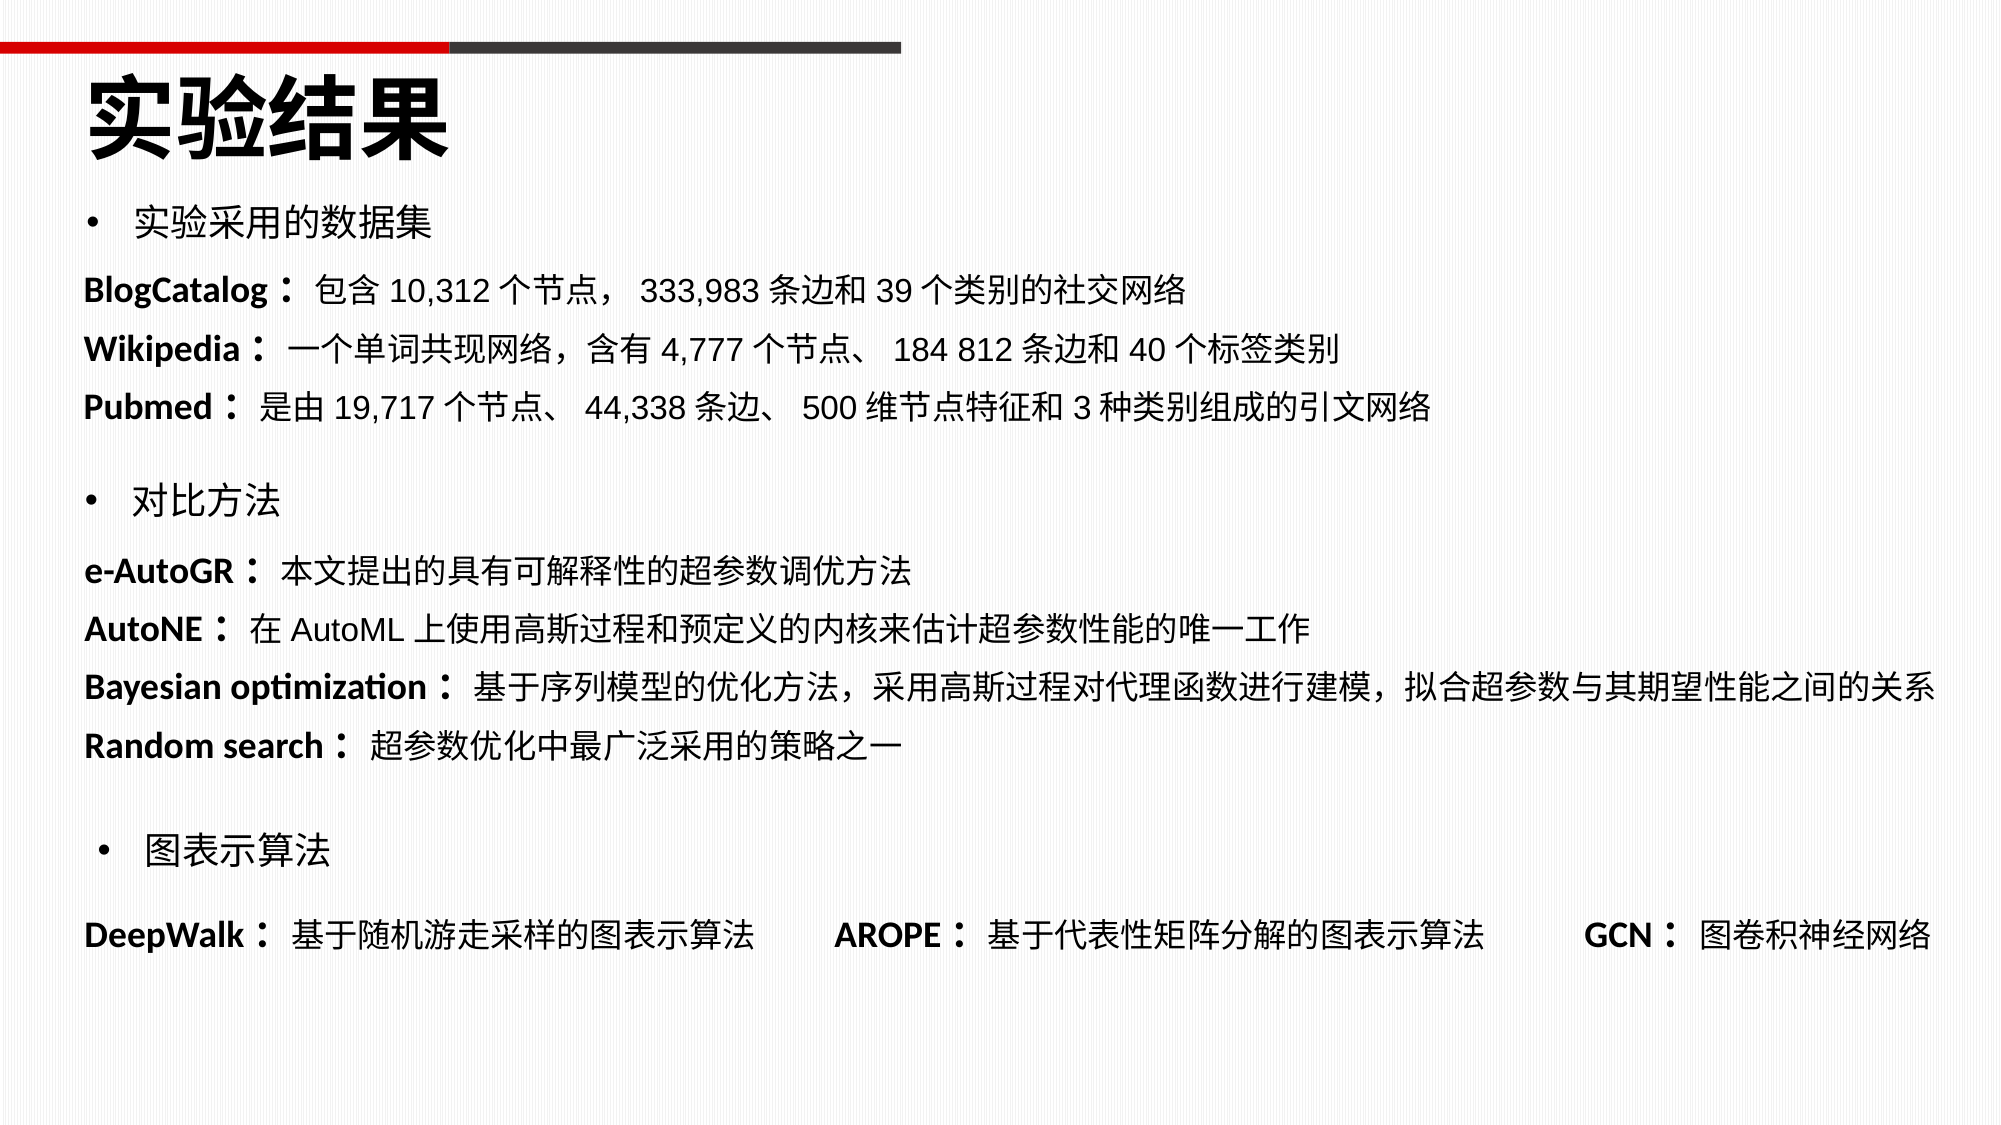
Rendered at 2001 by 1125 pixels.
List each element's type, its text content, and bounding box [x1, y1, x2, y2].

text_box 实验结果 [69, 54, 613, 179]
text_box DeepWalk：基于随机游走采样的图表示算法 AROPE：基于代表性矩阵分解的图表示算法 GCN：图卷积神经网络 [69, 880, 1973, 963]
text_box 实验采用的数据集 [71, 191, 449, 244]
text_box BlogCatalog：包含10,312个节点，333,983条边和39个类别的社交网络 Wikipedia：一个单词共现网络，含有4,777个节点、184 812条边和40个标签类别 Pubmed：是由19,717个节点、44,338条边、500维节点特征和3种类别组成的引文网络 [68, 244, 1888, 435]
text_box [0, 41, 902, 54]
text_box 对比方法 [69, 469, 297, 524]
text_box e-AutoGR：本文提出的具有可解释性的超参数调优方法 AutoNE：在AutoML上使用高斯过程和预定义的内核来估计超参数性能的唯一工作 Bayesian optimization：基于序列模型的优化方法，采用高斯过程对代理函数进行建模，拟合超参数与其期望性能之间的关系 Random search：超参数优化中最广泛采用的策略之一 [69, 524, 1973, 774]
